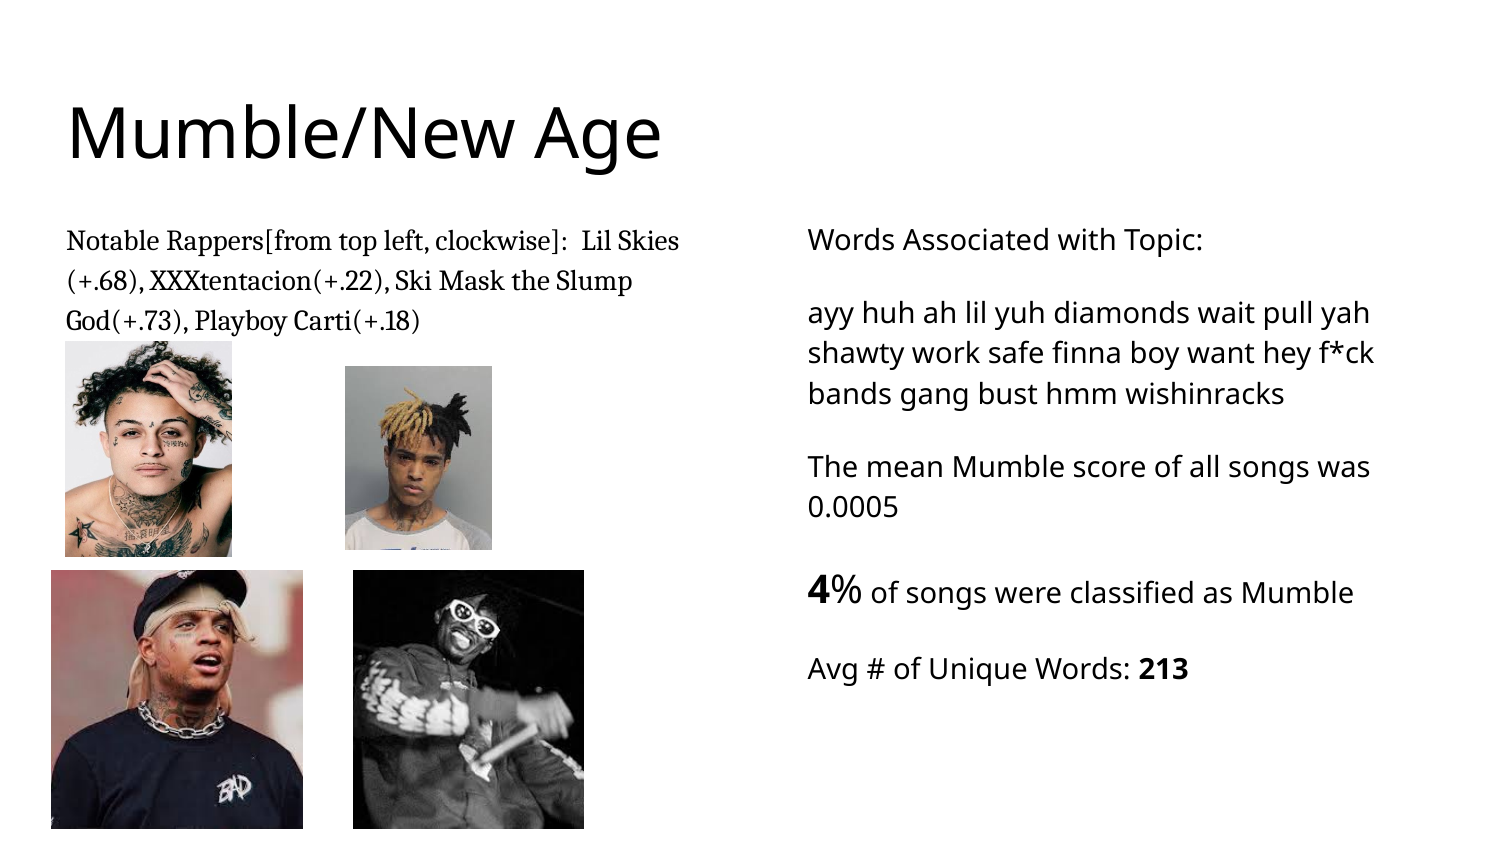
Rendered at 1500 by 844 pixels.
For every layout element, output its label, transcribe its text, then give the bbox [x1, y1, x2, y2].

list Words Associated with Topic: ayy huh ah lil yuh diamonds wait pull yah shawty work safe finna boy want hey f*ck bands gang bust hmm wishinracks The mean Mumble score of all songs was 0.0005 4% of songs were classified as Mumble Avg # of Unique Words: 213 [792, 200, 1449, 752]
title Mumble/New Age [51, 51, 1449, 189]
picture [345, 366, 493, 551]
picture [353, 570, 584, 829]
picture [65, 341, 232, 557]
list Notable Rappers[from top left, clockwise]: Lil Skies (+.68), XXXtentacion(+.22), Ski Mask the Slump God(+.73), Playboy Carti(+.18) [51, 200, 708, 752]
picture [50, 570, 303, 829]
